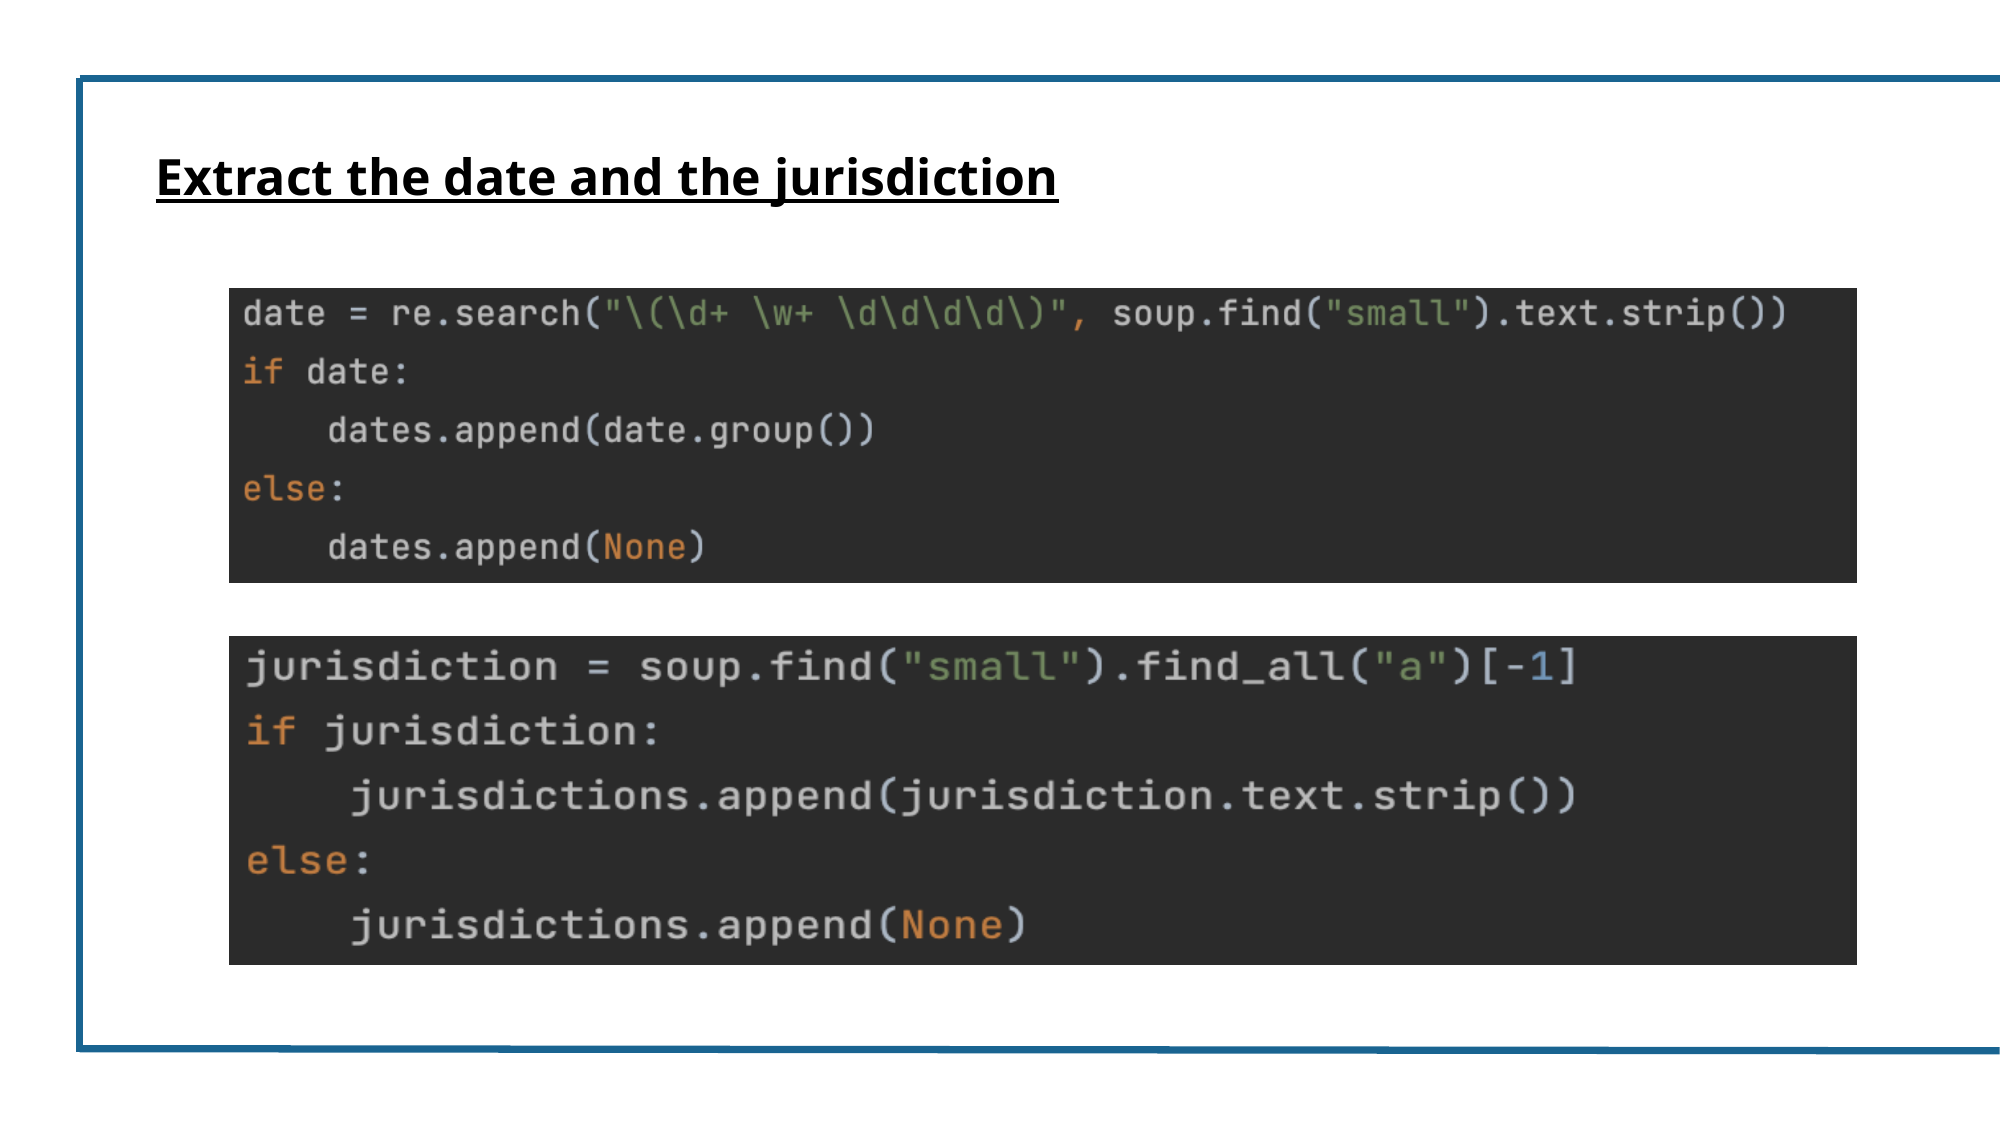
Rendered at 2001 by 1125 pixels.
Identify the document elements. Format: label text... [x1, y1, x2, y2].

text_box Extract the date and the jurisdiction [140, 137, 1143, 213]
picture [229, 636, 1857, 965]
picture [229, 288, 1857, 583]
